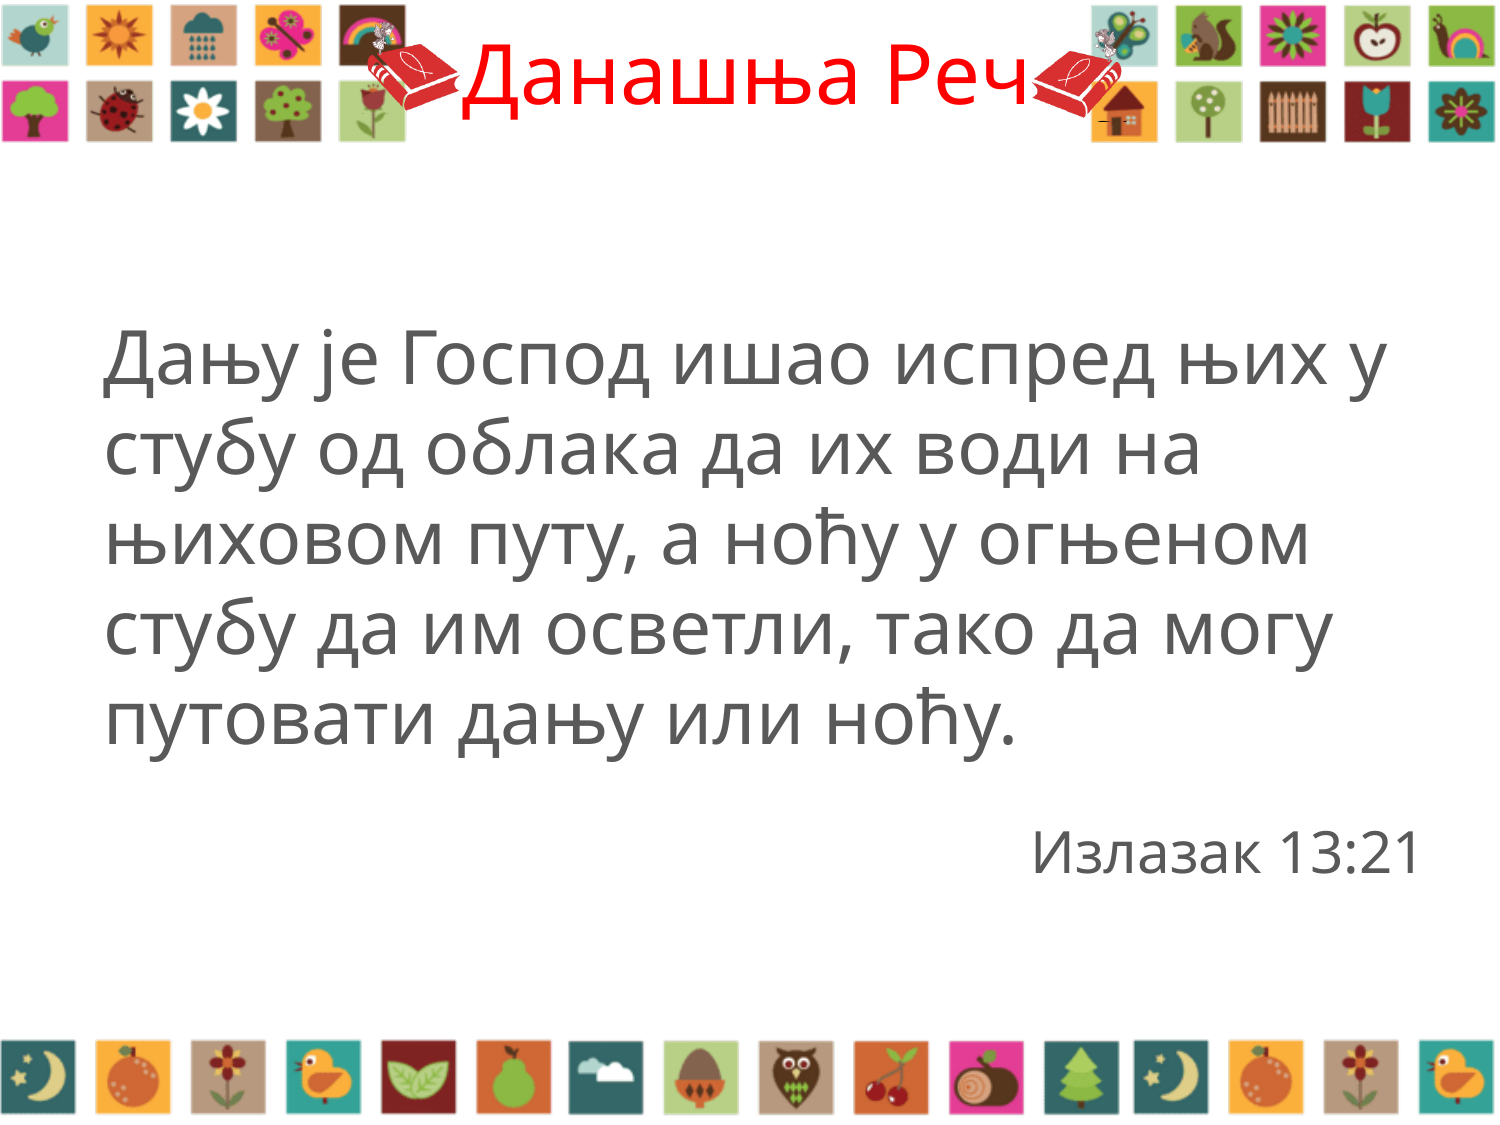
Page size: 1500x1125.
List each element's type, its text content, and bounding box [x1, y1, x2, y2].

text_box Излазак 13:21 [808, 807, 1441, 893]
text_box Данашња Реч [425, 13, 1000, 129]
text_box Дању је Господ ишао испред њих у стубу од облака да их води на њиховом путу, а ноћу у огњеном стубу да им осветли, тако да могу путовати дању или ноћу. [88, 302, 1436, 768]
picture [0, 3, 492, 150]
picture [999, 3, 1500, 150]
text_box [0, 1028, 1500, 1118]
